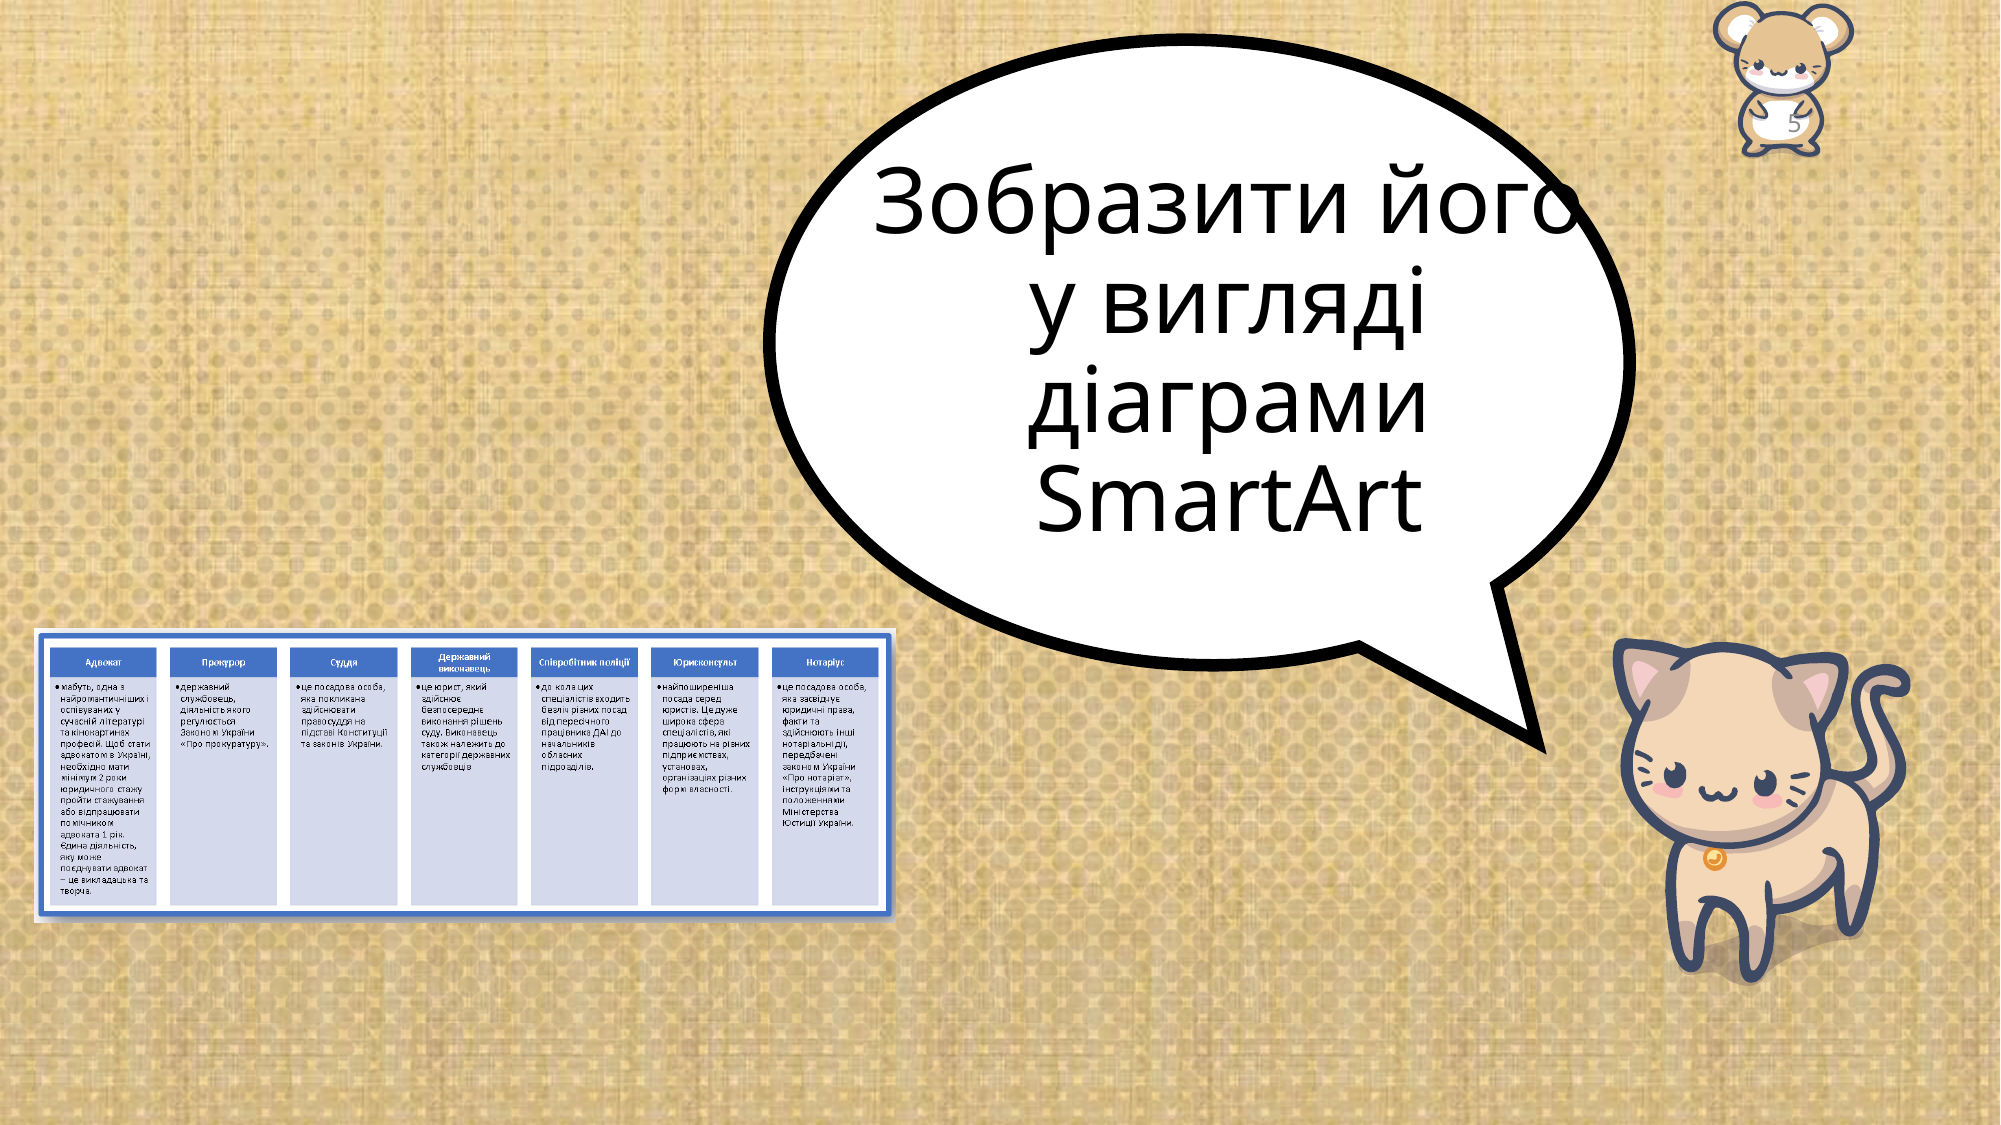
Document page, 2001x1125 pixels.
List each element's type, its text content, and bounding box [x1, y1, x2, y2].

slide_number 5 [1366, 94, 1817, 155]
picture [0, 0, 2001, 1125]
title Зобразити його у вигляді діаграми SmartArt [848, 94, 1611, 612]
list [34, 628, 896, 923]
